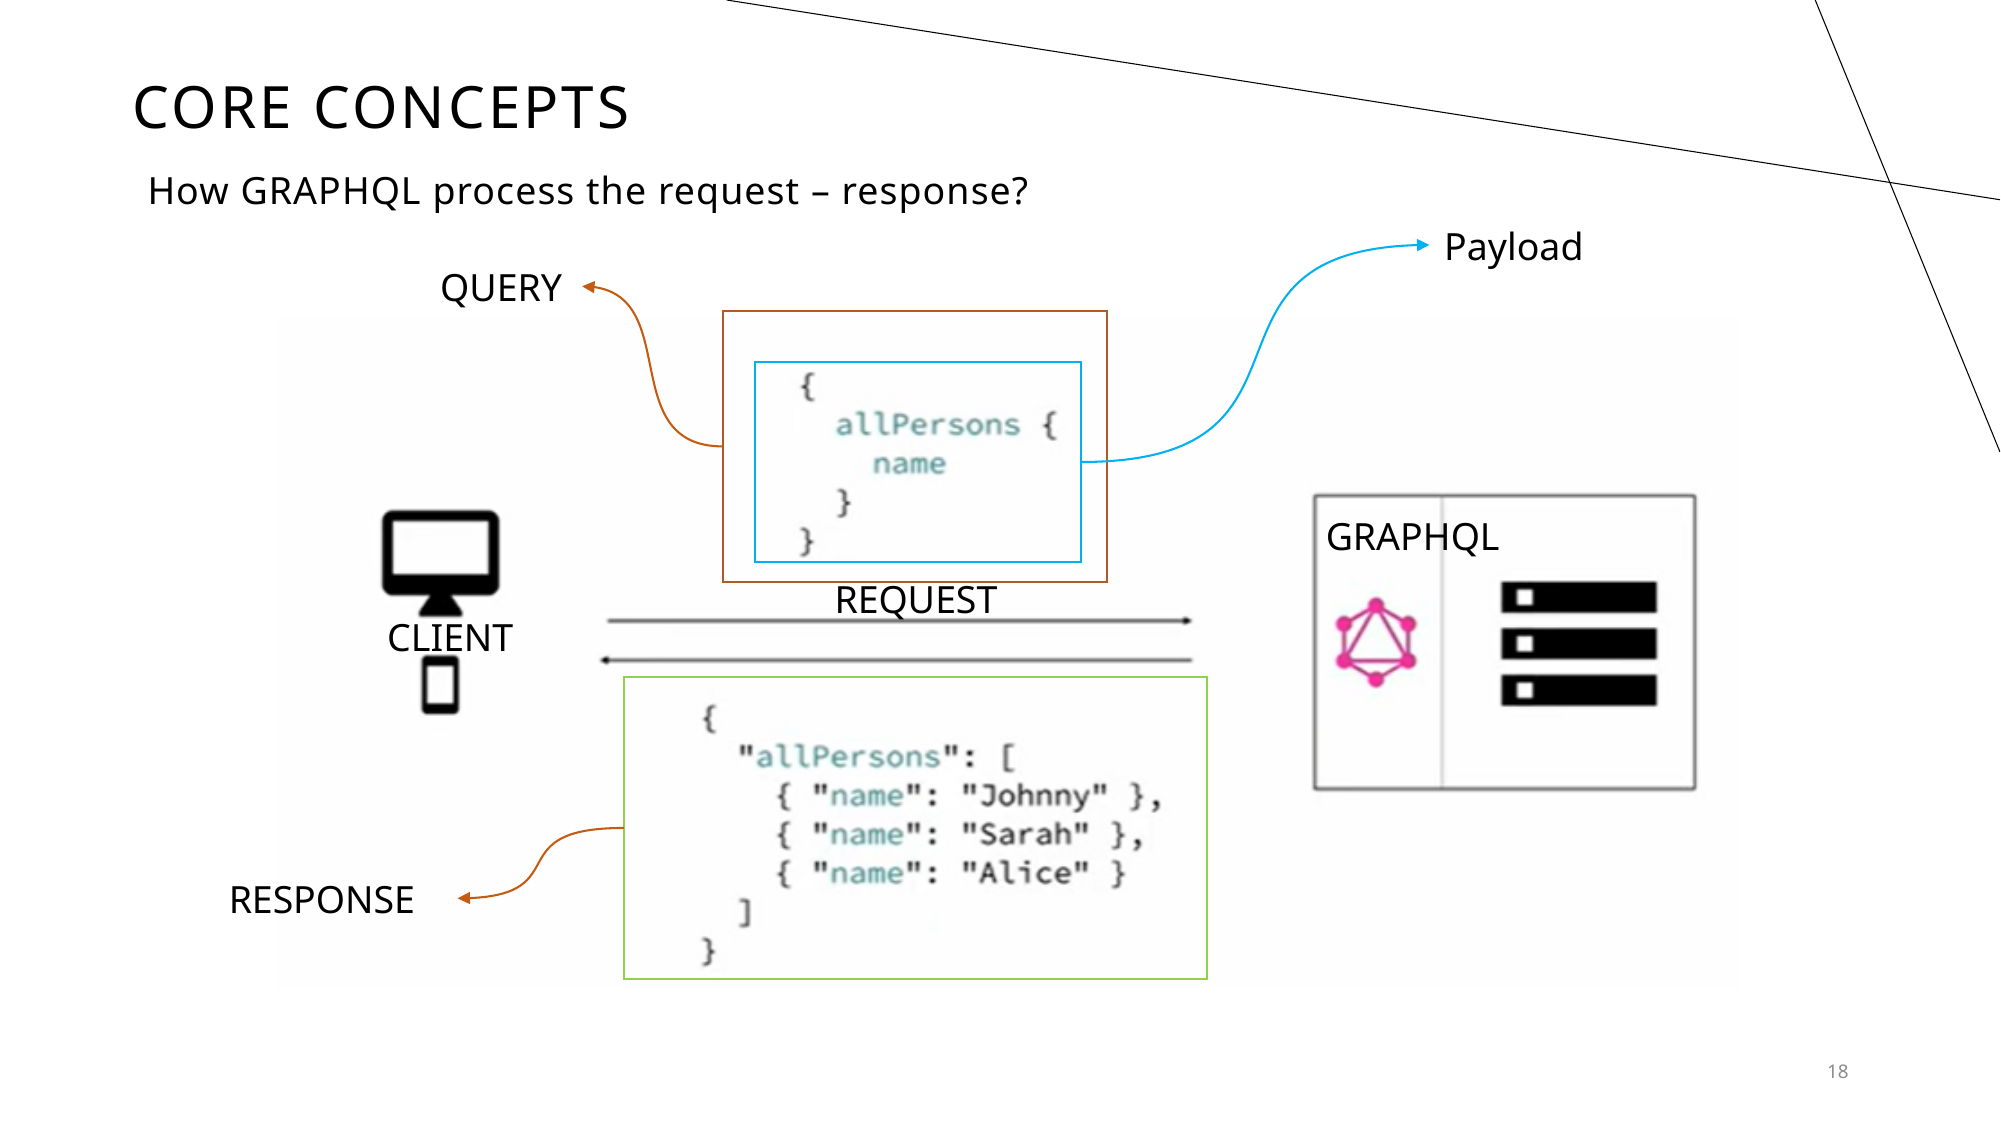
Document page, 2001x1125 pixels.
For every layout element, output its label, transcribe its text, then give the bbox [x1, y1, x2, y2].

picture [757, 364, 1079, 560]
slide_number 18 [1701, 1042, 1864, 1103]
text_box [457, 827, 624, 899]
text_box Payload [1429, 215, 1599, 275]
text_box QUERY [425, 256, 583, 317]
text_box [723, 310, 1081, 317]
title CORE CONCEPTS [117, 70, 1751, 167]
text_box RESPONSE [214, 868, 275, 929]
picture [275, 317, 1740, 989]
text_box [1081, 245, 1433, 462]
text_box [582, 286, 723, 447]
list How GRAPHQL process the request – response? [132, 166, 1883, 264]
